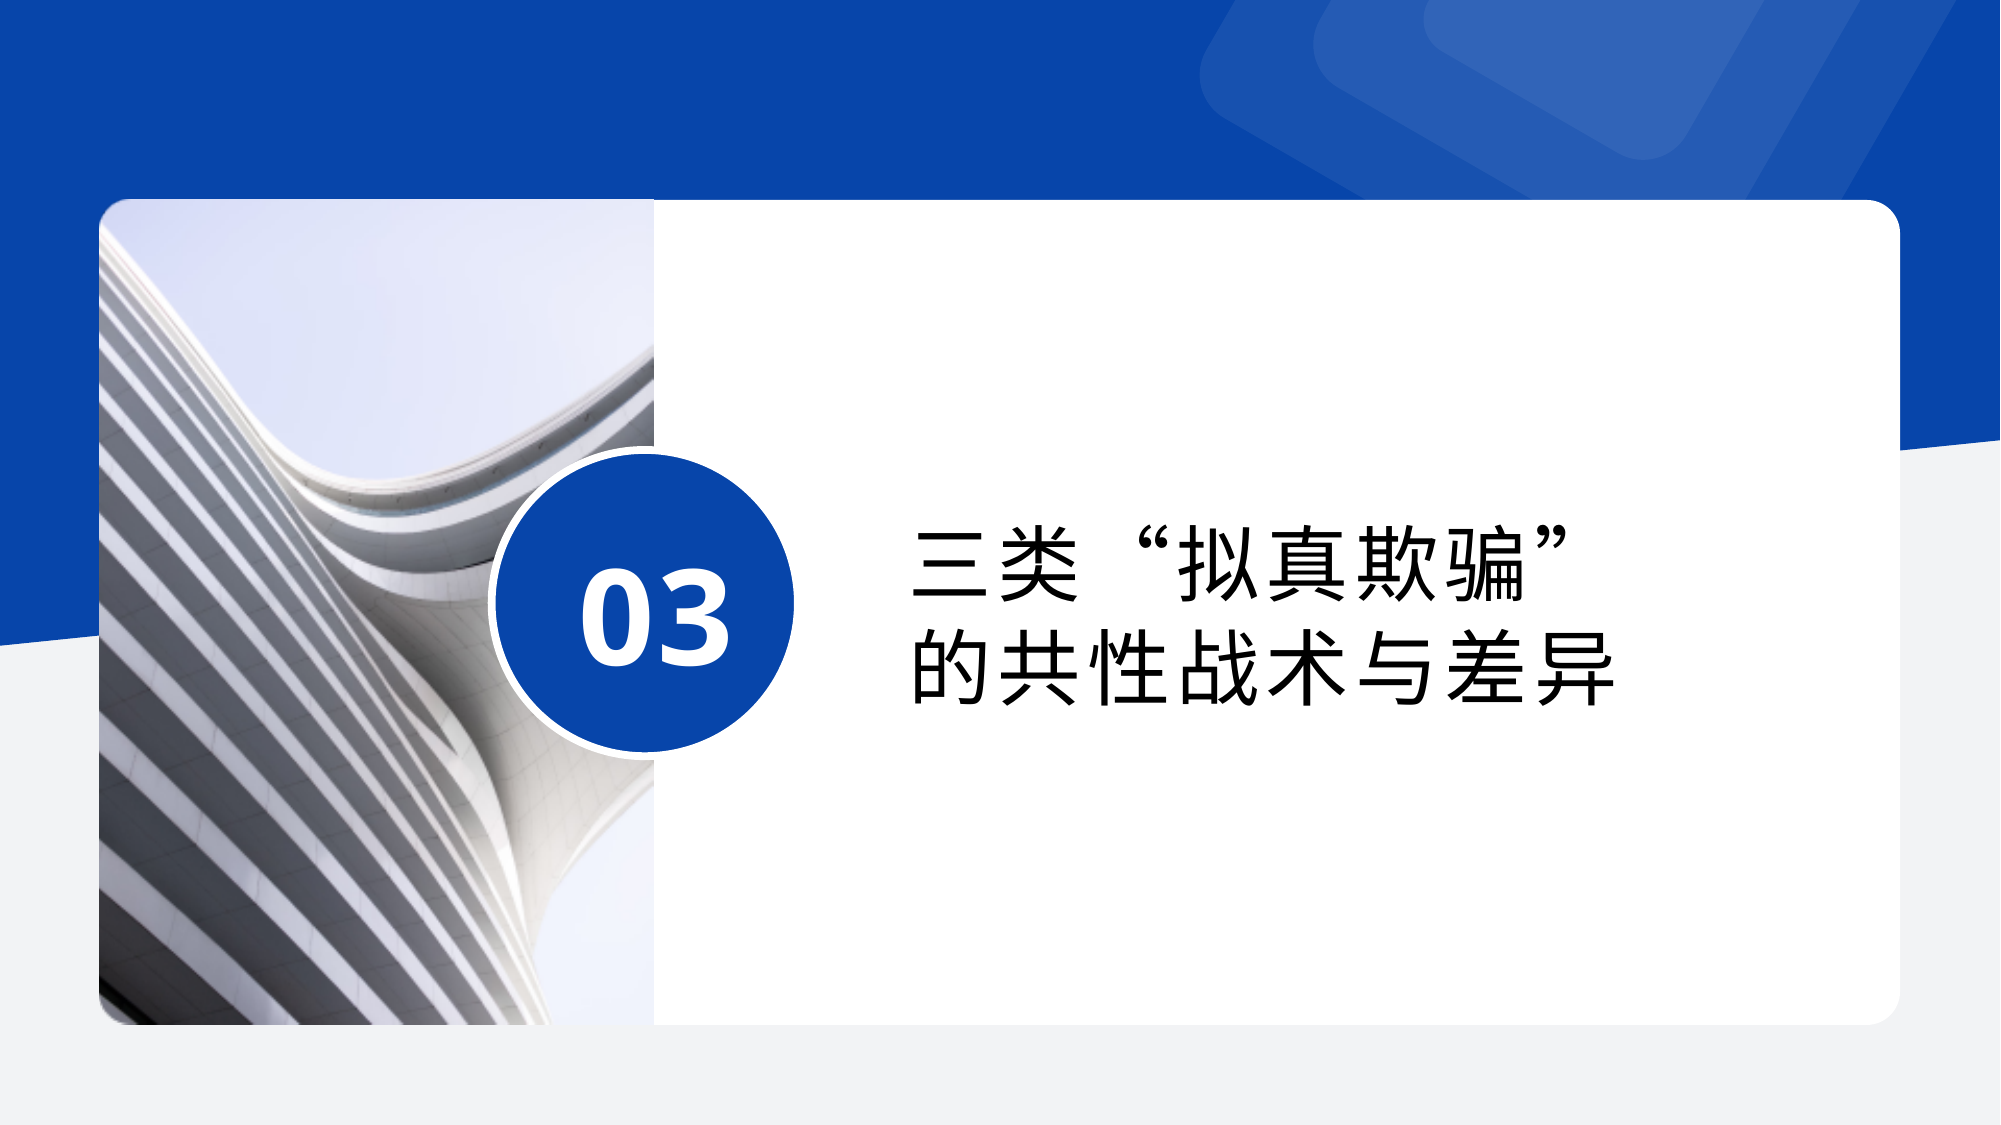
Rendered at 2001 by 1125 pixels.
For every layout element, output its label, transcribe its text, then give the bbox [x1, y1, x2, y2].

title 三类“拟真欺骗”的共性战术与差异 [908, 512, 1705, 713]
list 03 [557, 494, 756, 716]
picture [99, 199, 654, 1025]
